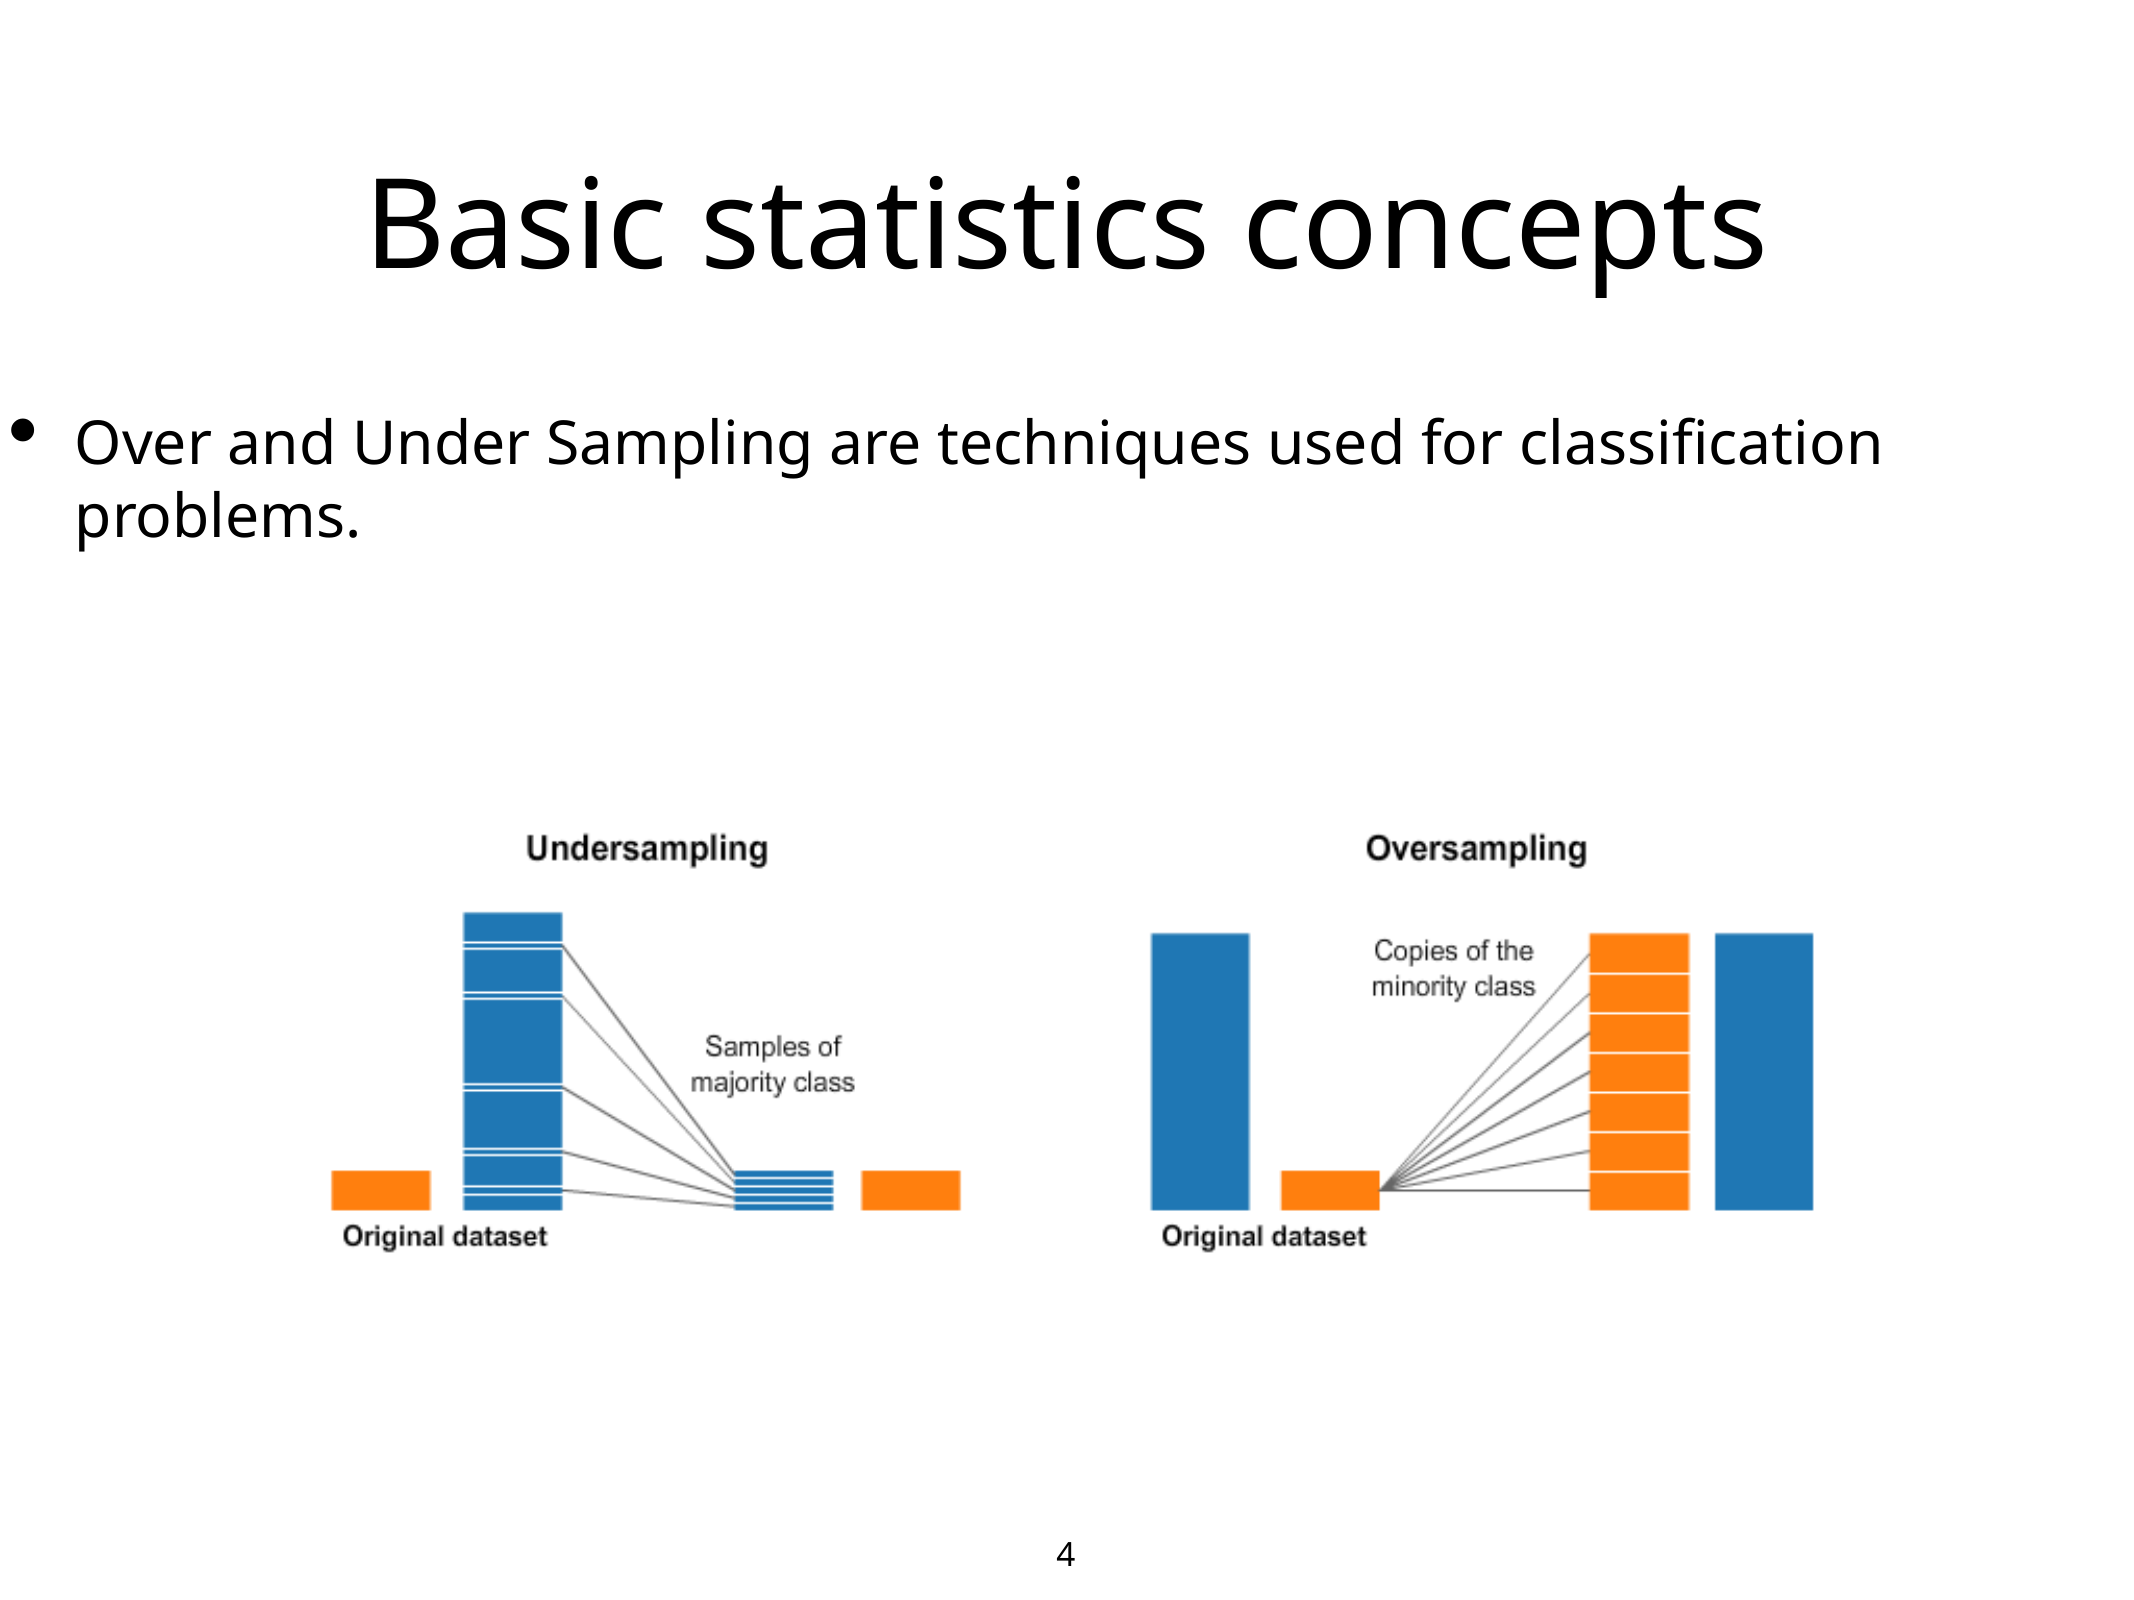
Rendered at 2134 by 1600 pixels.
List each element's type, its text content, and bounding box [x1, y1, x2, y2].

list Over and Under Sampling are techniques used for classification problems. [0, 395, 2134, 558]
title Basic statistics concepts [155, 41, 1978, 395]
picture [311, 818, 1822, 1264]
slide_number 4 [1046, 1524, 1086, 1582]
